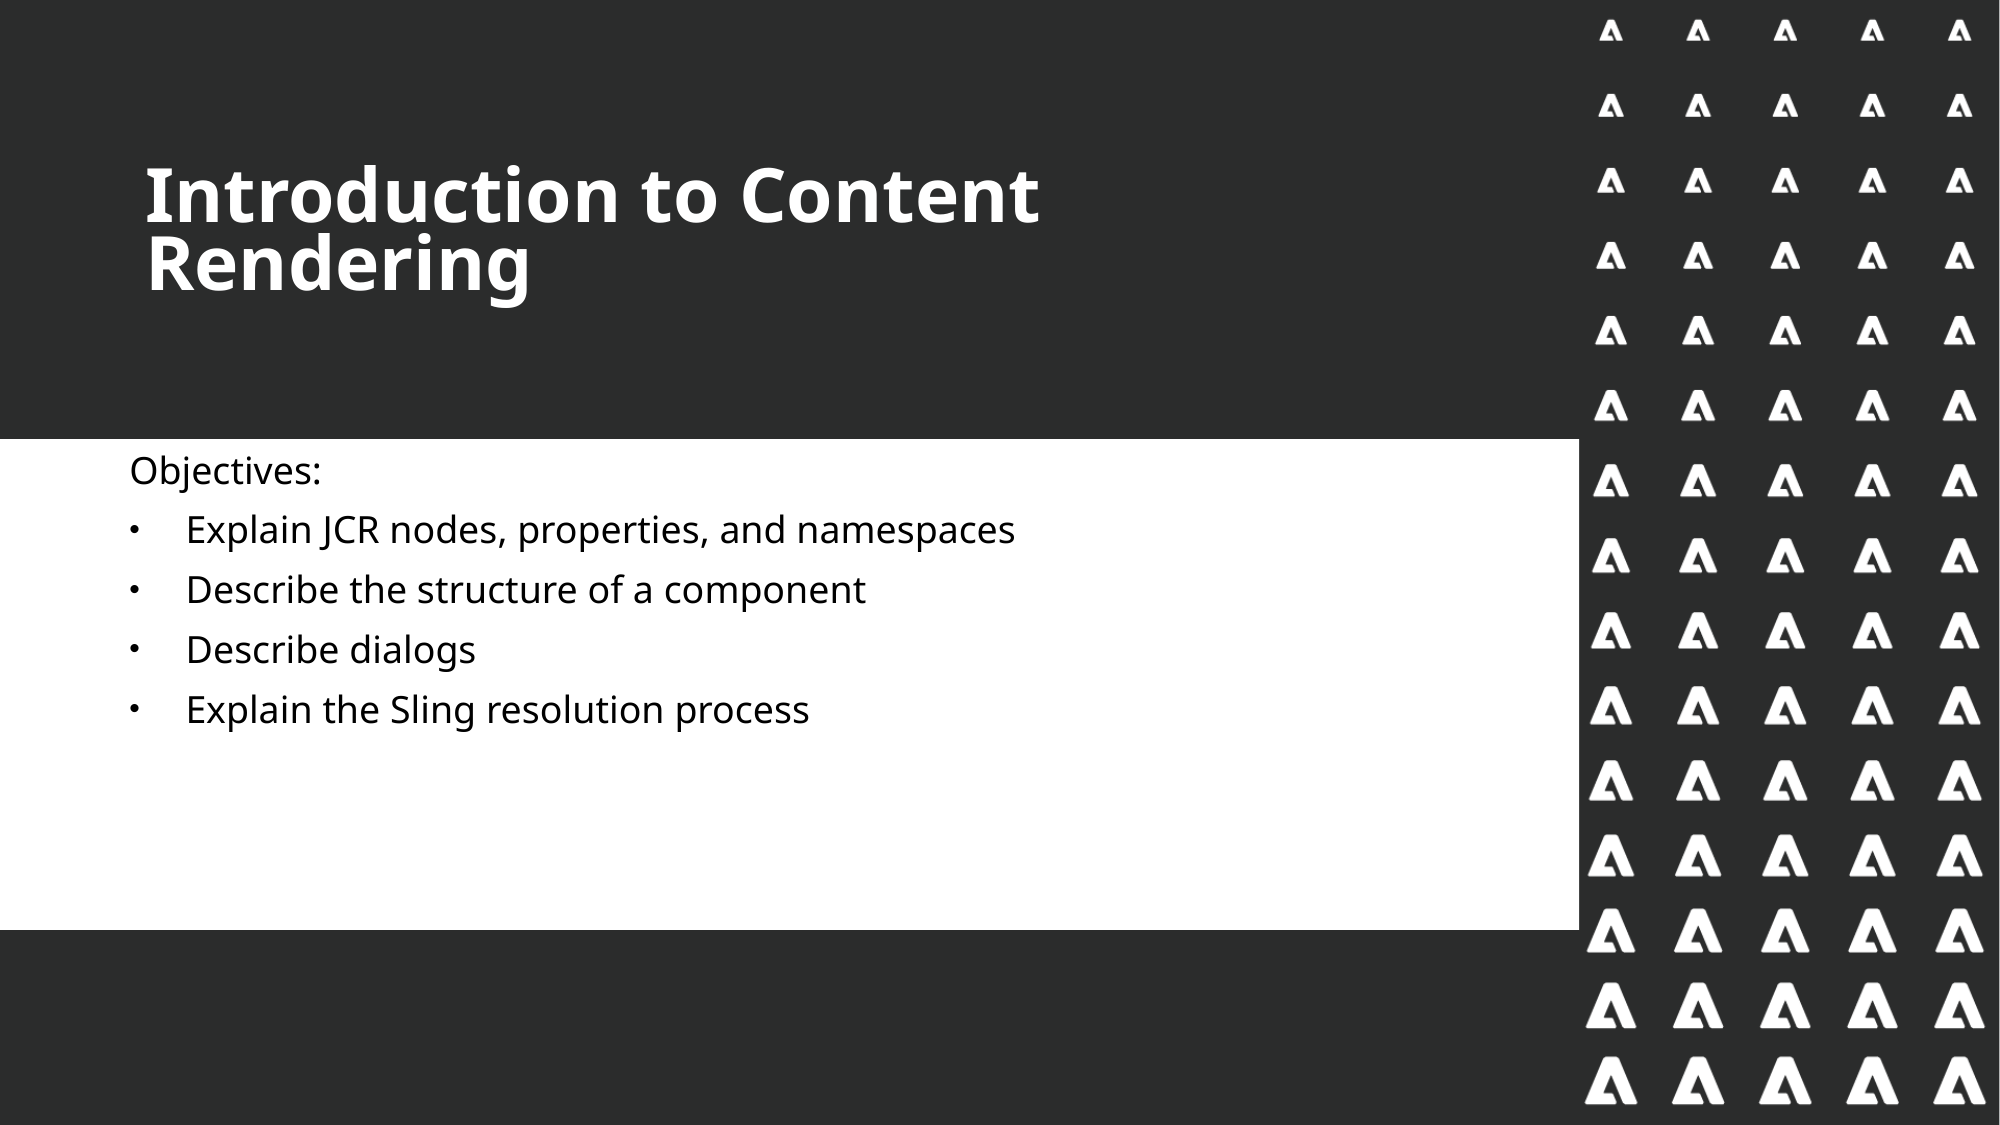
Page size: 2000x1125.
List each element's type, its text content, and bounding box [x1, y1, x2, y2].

picture [0, 0, 2000, 1125]
text_box Objectives: Explain JCR nodes, properties, and namespaces Describe the structure of a component Describe dialogs Explain the Sling resolution process [0, 439, 1580, 930]
list Introduction to Content Rendering [130, 161, 1100, 391]
